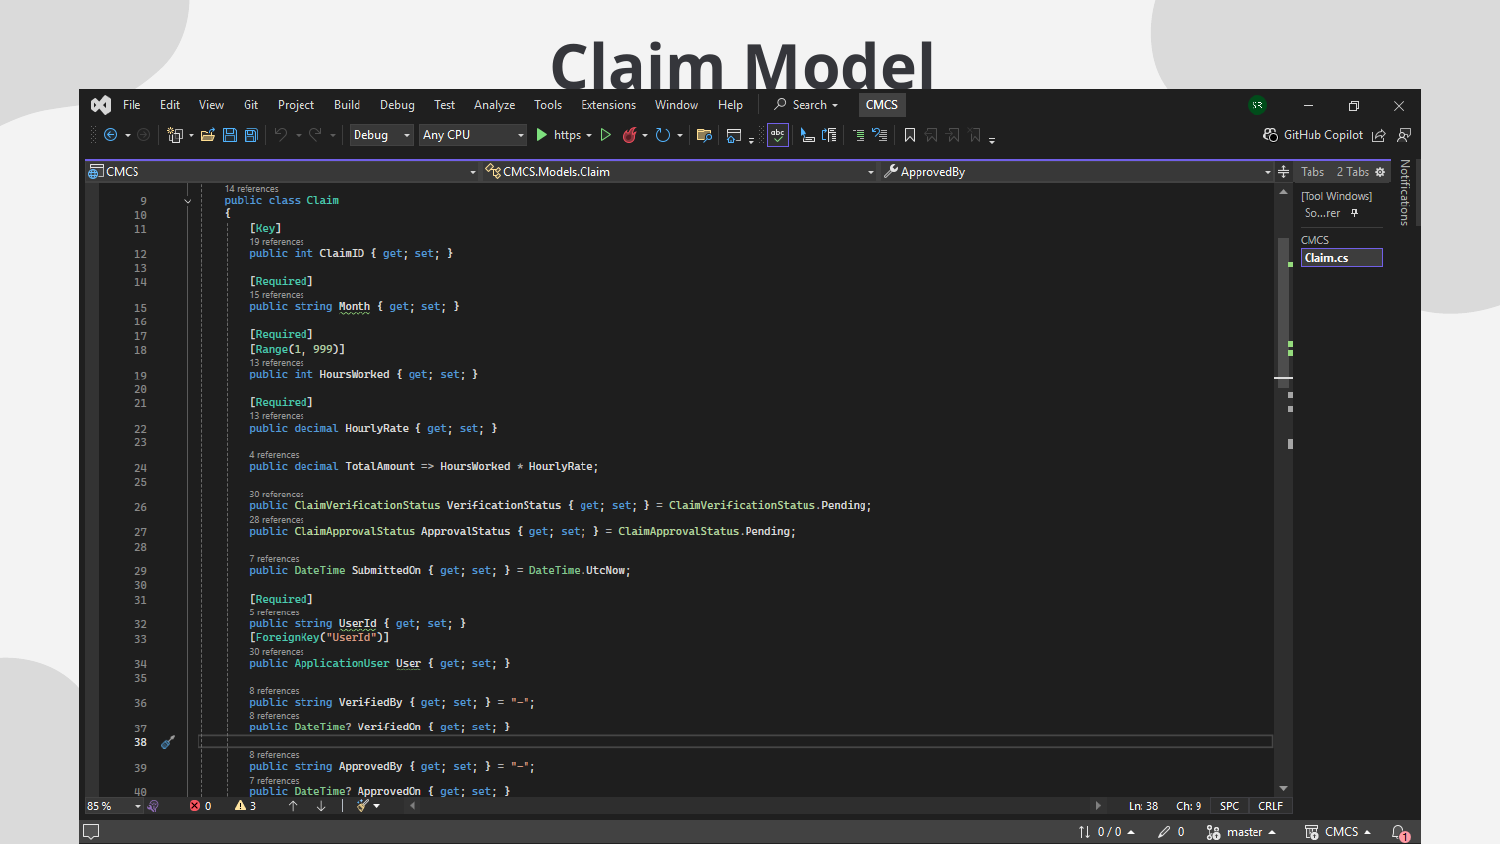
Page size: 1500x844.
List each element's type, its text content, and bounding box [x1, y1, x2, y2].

picture [78, 88, 1422, 844]
title Claim Model [534, 11, 966, 87]
